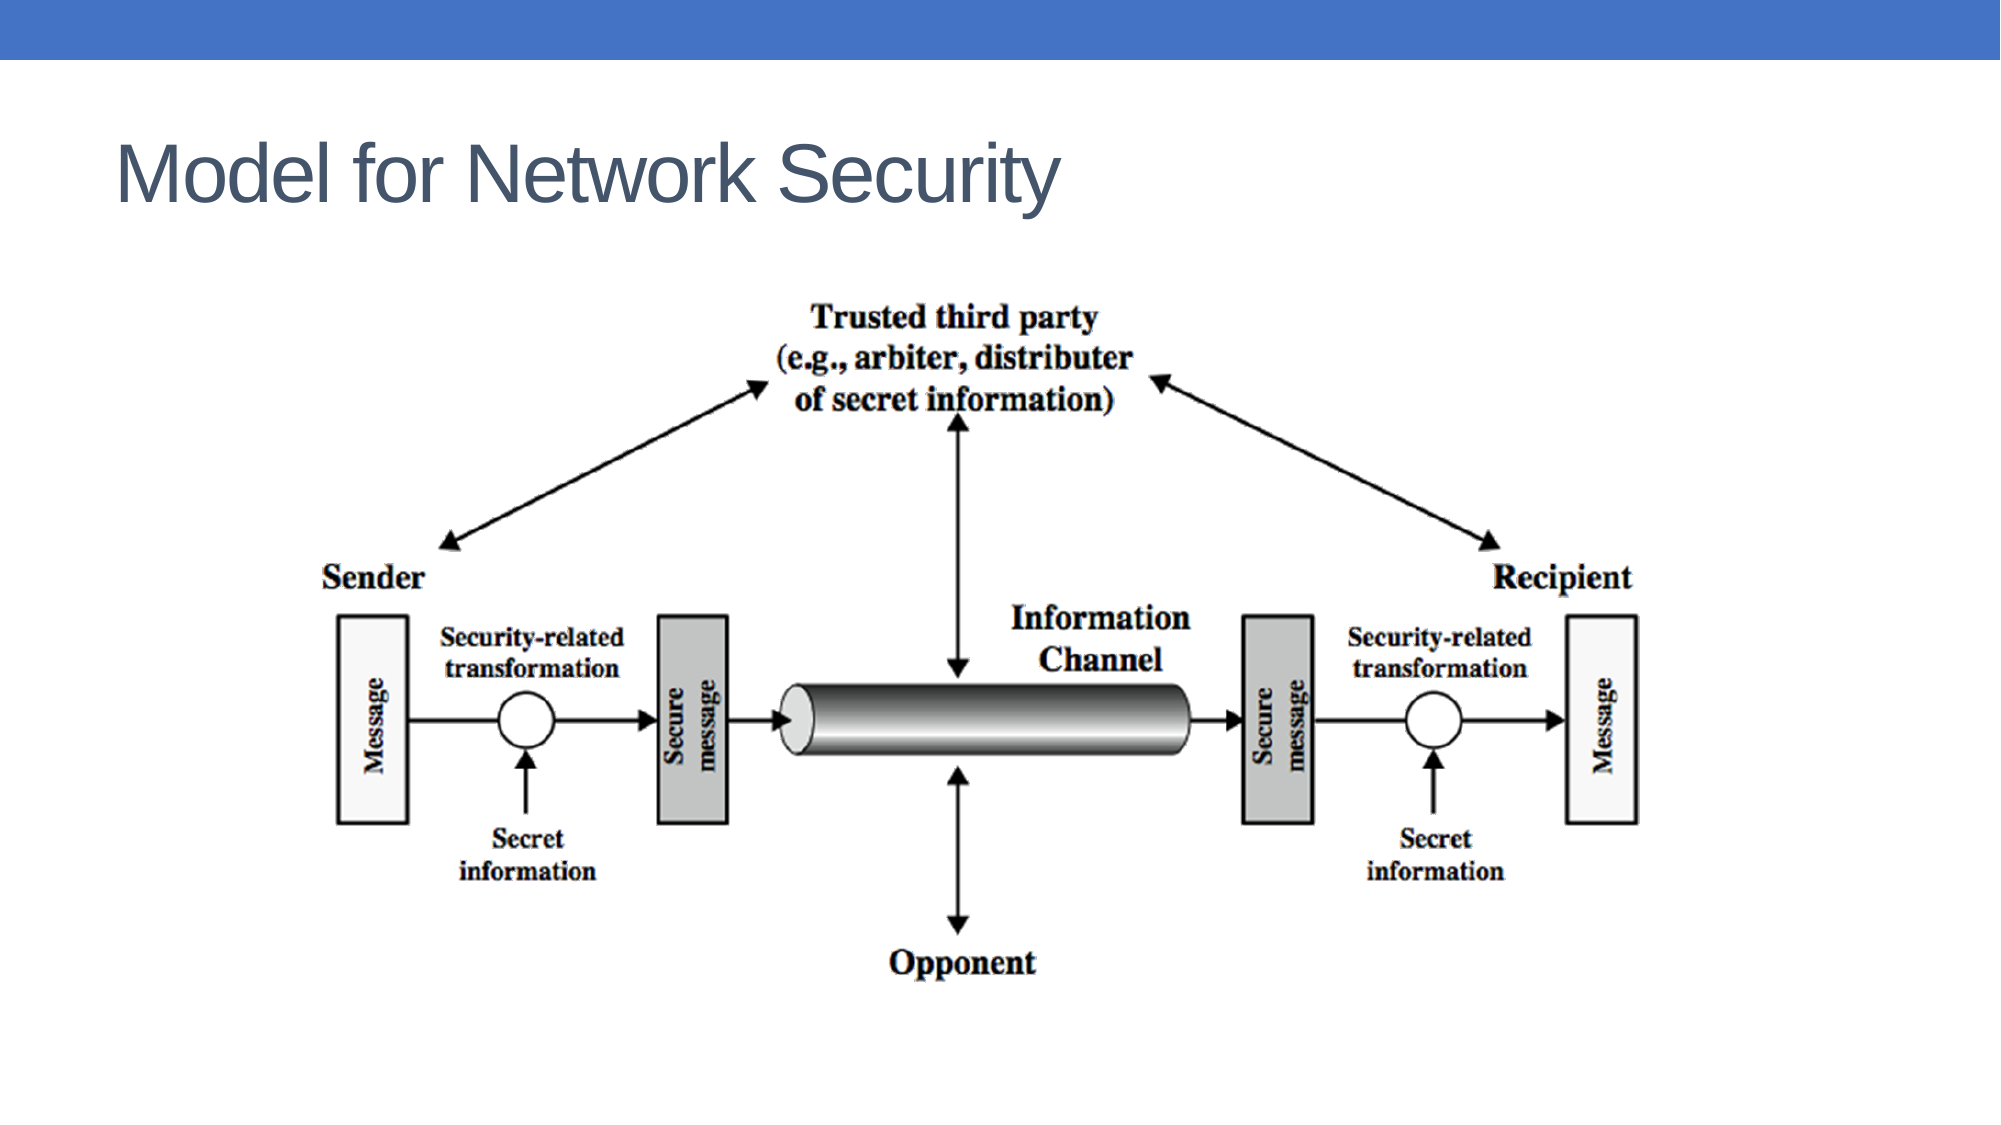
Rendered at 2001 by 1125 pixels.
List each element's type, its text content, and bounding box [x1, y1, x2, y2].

picture [299, 278, 1662, 997]
title Model for Network Security [99, 87, 1900, 250]
